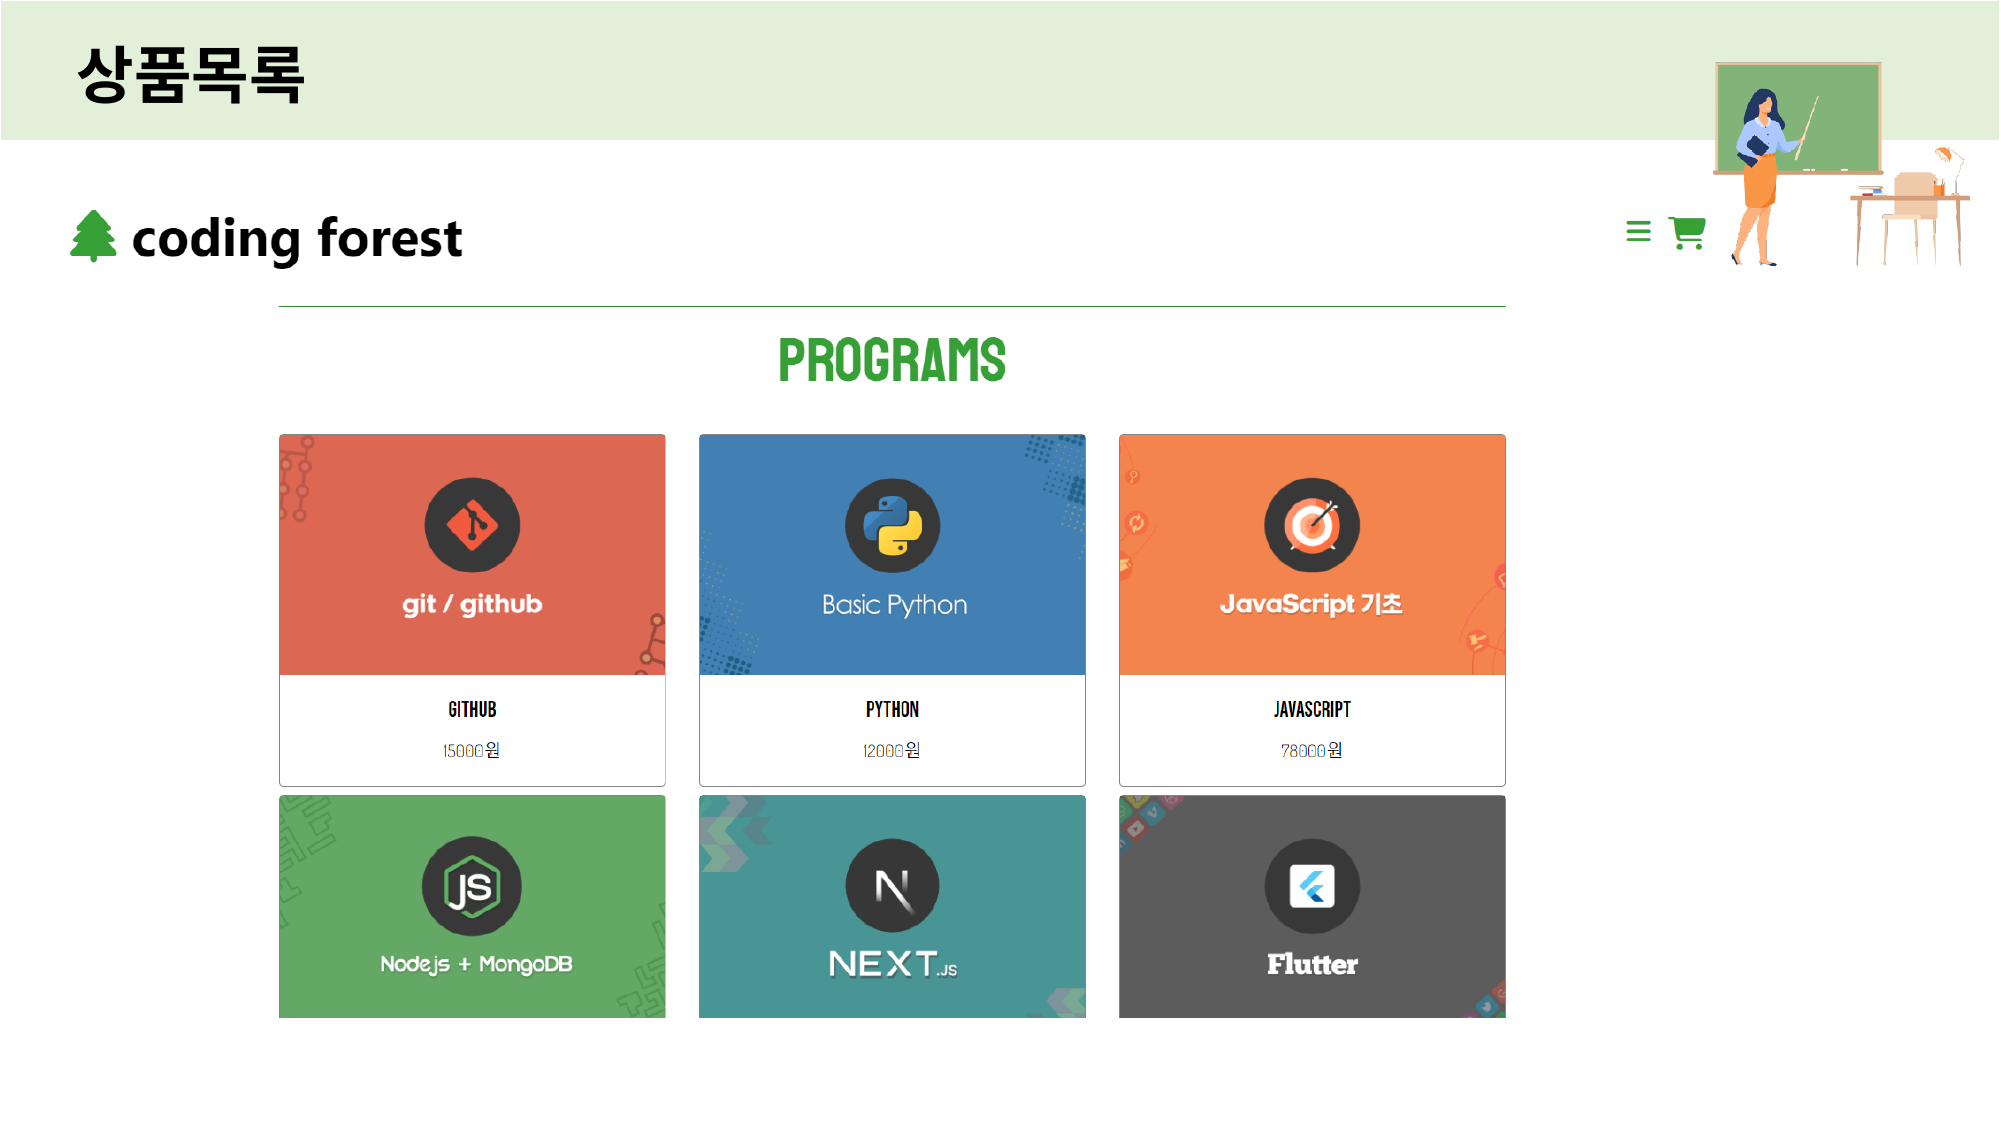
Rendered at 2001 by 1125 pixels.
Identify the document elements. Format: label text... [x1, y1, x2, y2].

text_box 상품목록 [62, 29, 462, 119]
picture [62, 8, 2001, 1018]
